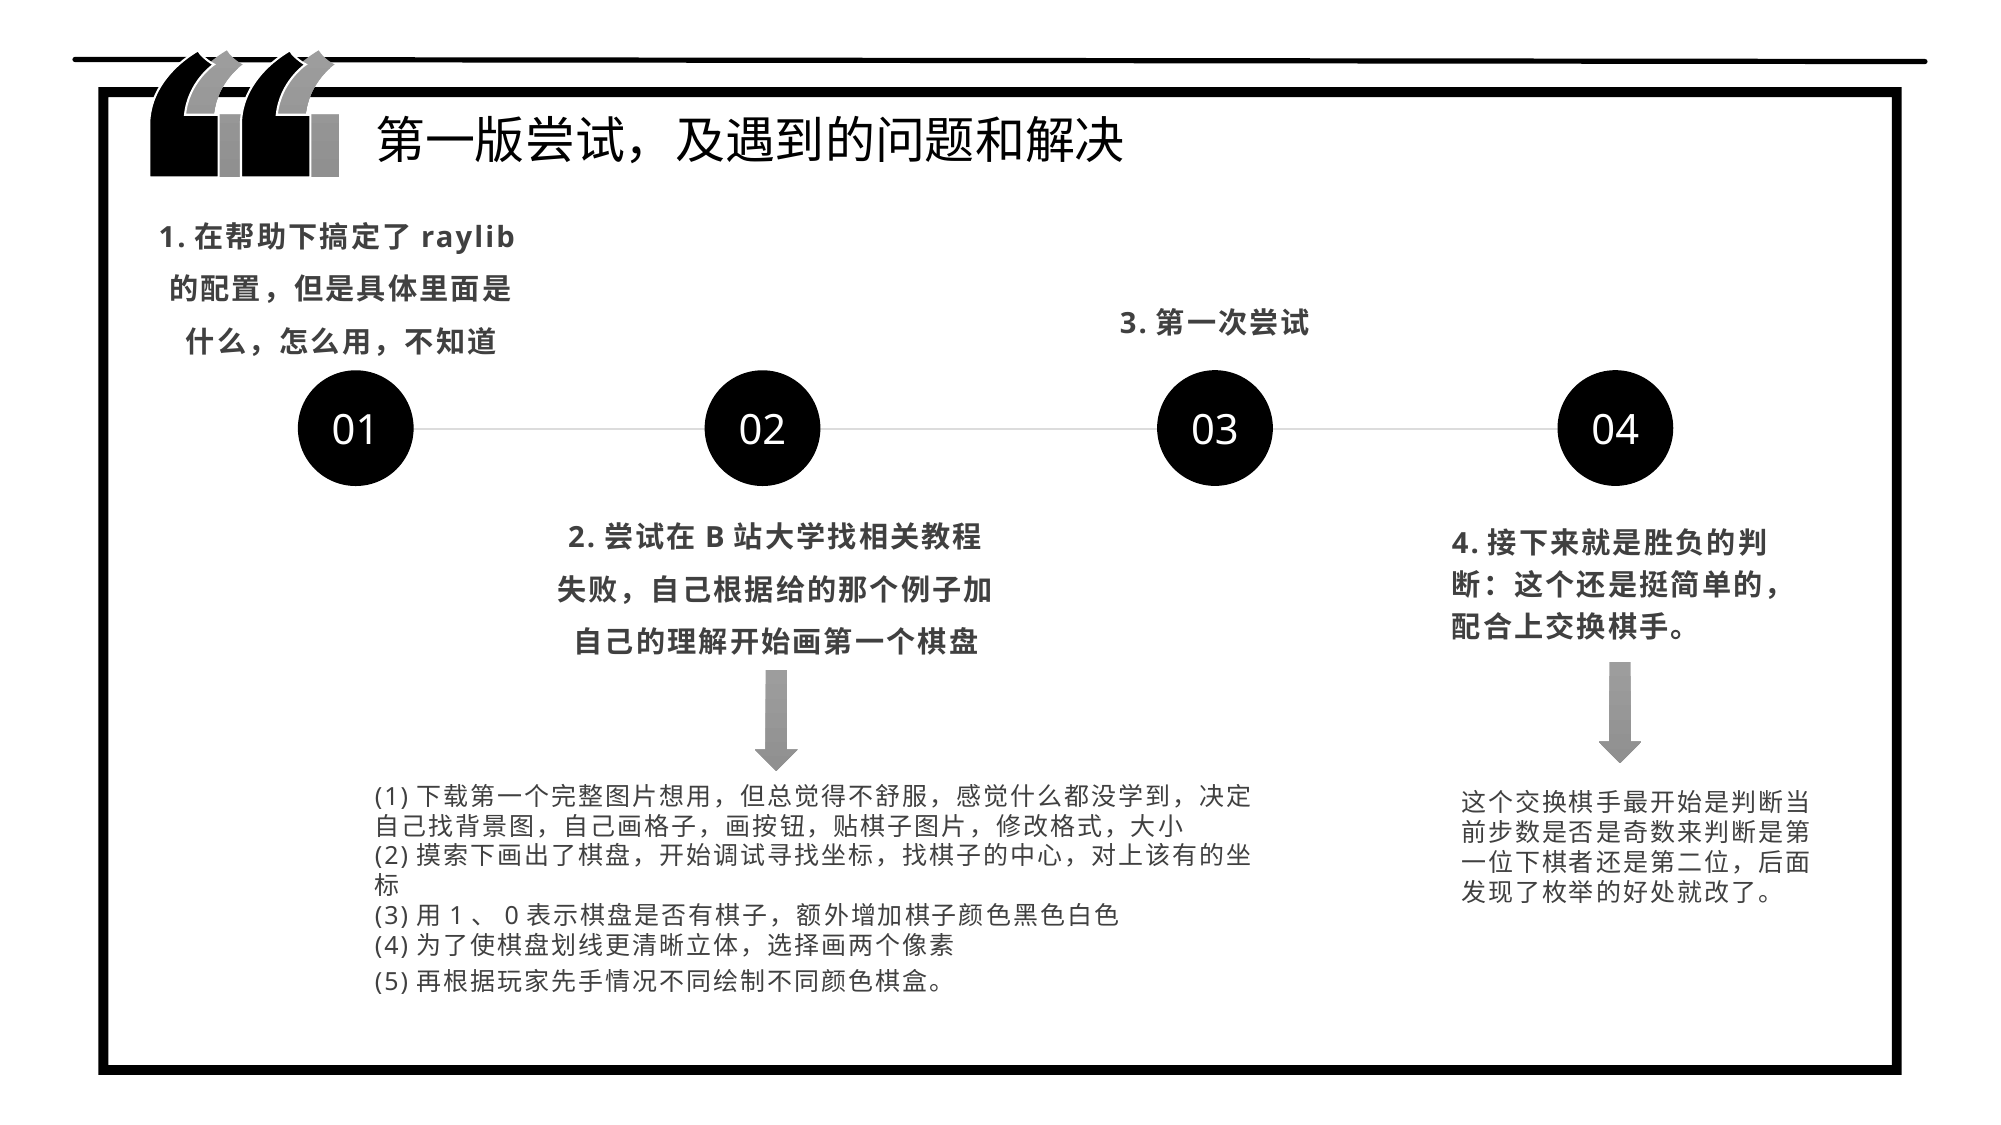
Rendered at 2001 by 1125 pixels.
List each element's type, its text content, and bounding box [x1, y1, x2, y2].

text_box 03 [1156, 369, 1274, 428]
text_box 02 [703, 369, 822, 428]
text_box [279, 62, 335, 113]
text_box 02 [703, 429, 822, 488]
text_box 03 [1156, 429, 1274, 487]
text_box [187, 62, 243, 113]
text_box [275, 48, 300, 59]
text_box 01 [296, 369, 415, 488]
text_box [239, 62, 312, 179]
text_box [183, 48, 208, 59]
text_box [98, 87, 1902, 1075]
text_box [312, 114, 340, 178]
text_box [214, 50, 235, 59]
text_box [148, 62, 220, 179]
text_box 这个交换棋手最开始是判断当前步数是否是奇数来判断是第一位下棋者还是第二位，后面发现了枚举的好处就改了。 [1446, 778, 1843, 950]
text_box [1598, 661, 1642, 764]
text_box [220, 114, 240, 178]
text_box 4.接下来就是胜负的判断：这个还是挺简单的，配合上交换棋手。 [1437, 509, 1803, 651]
text_box 3.第一次尝试 [993, 279, 1437, 347]
text_box [755, 669, 798, 771]
text_box 04 [1556, 369, 1675, 487]
text_box 2.尝试在B站大学找相关教程失败，自己根据给的那个例子加自己的理解开始画第一个棋盘 [540, 493, 1012, 666]
text_box [305, 50, 327, 59]
text_box (1)下载第一个完整图片想用，但总觉得不舒服，感觉什么都没学到，决定自己找背景图，自己画格子，画按钮，贴棋子图片，修改格式，大小 (2)摸索下画出了棋盘，开始调试寻找坐标，找棋子的中心，对上该有的坐标 (3)用1、0表示棋盘是否有棋子，额外增加棋子颜色黑色白色 (4)为了使棋盘划线更清晰立体，选择画两个像素 (5)再根据玩家先手情况不同绘制不同颜色棋盒。 [360, 772, 1273, 1004]
text_box 1.在帮助下搞定了raylib的配置，但是具体里面是什么，怎么用，不知道 [142, 193, 541, 354]
text_box 第一版尝试，及遇到的问题和解决 [360, 101, 1140, 177]
